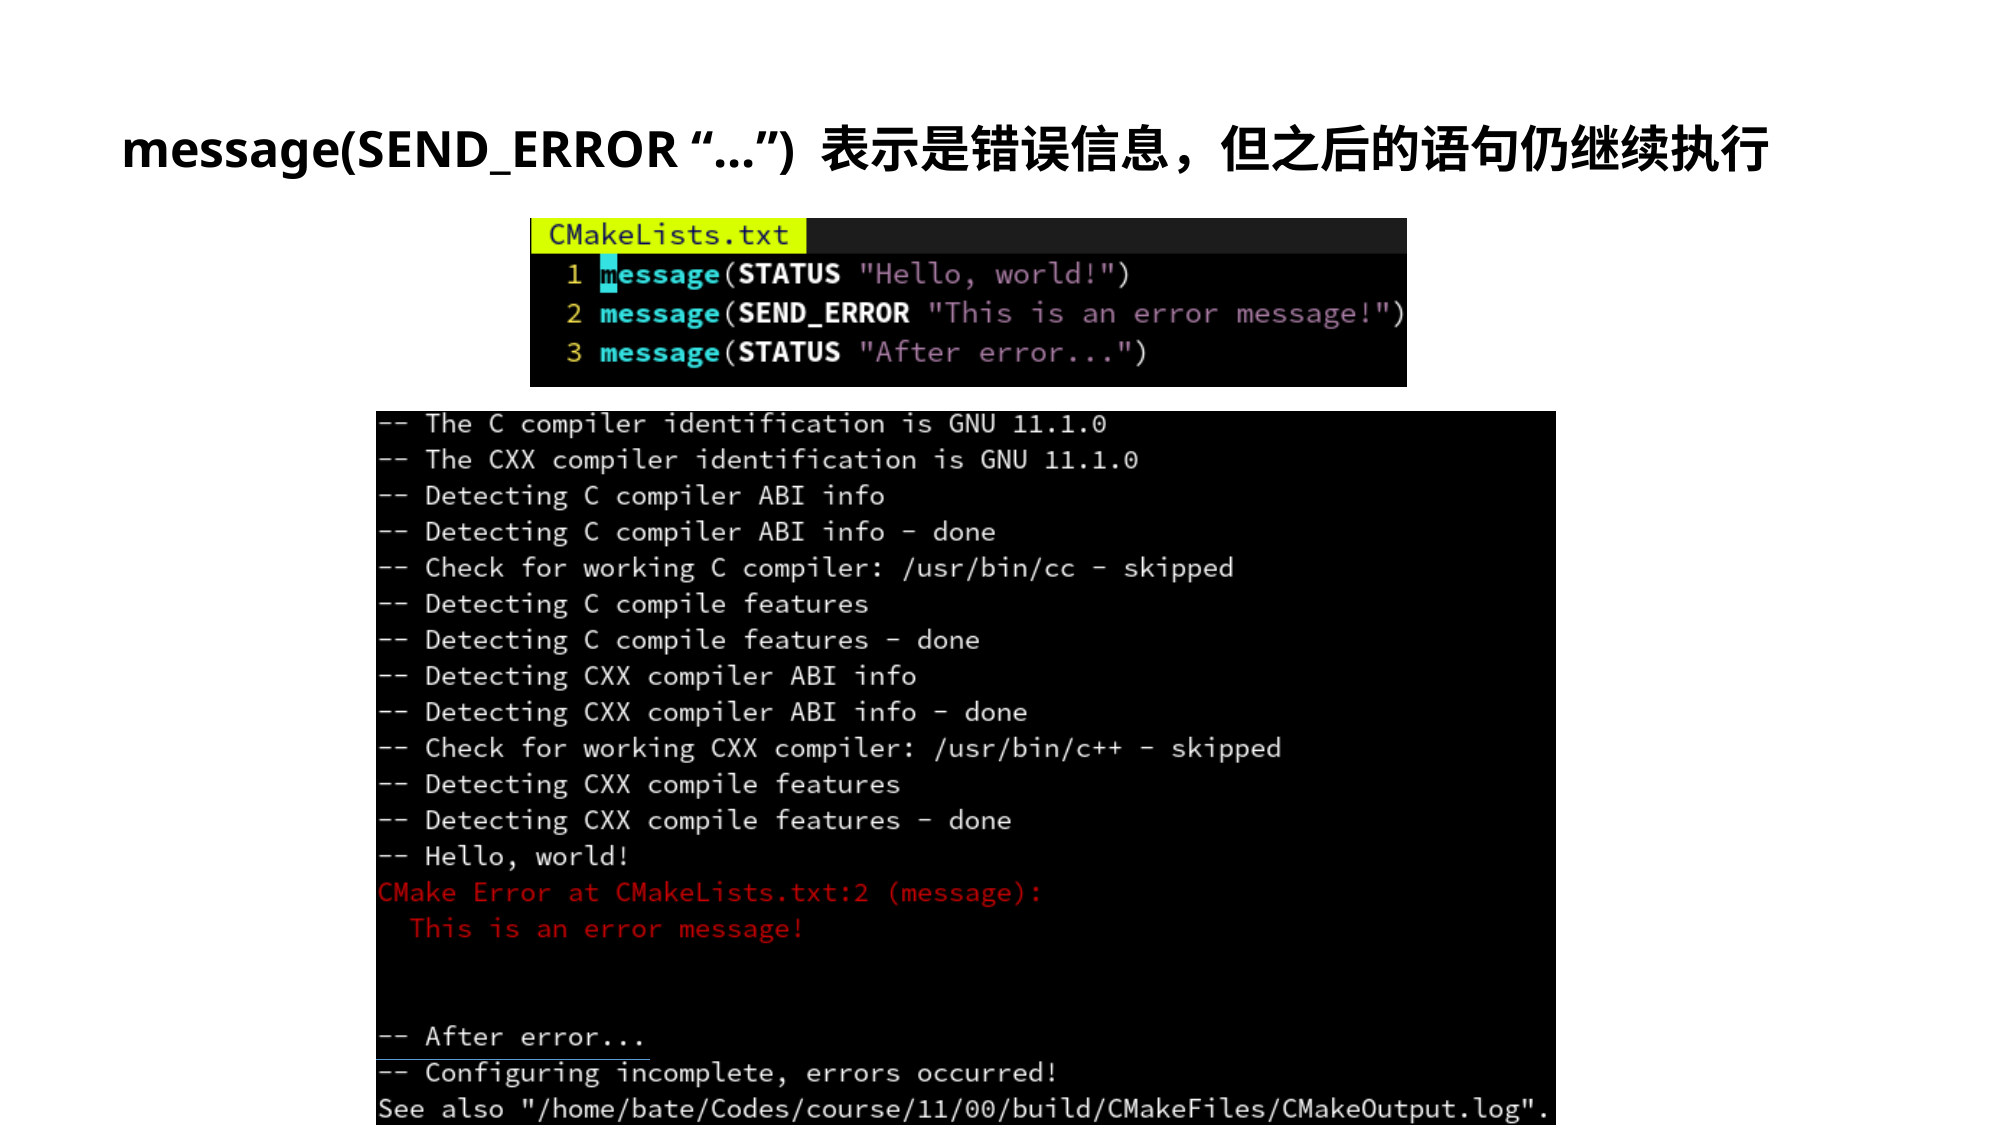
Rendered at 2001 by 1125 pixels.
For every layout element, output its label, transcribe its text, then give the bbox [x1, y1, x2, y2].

picture [530, 218, 1408, 388]
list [376, 411, 1556, 1125]
title message(SEND_ERROR “...”) 表示是错误信息，但之后的语句仍继续执行 [106, 42, 1832, 260]
